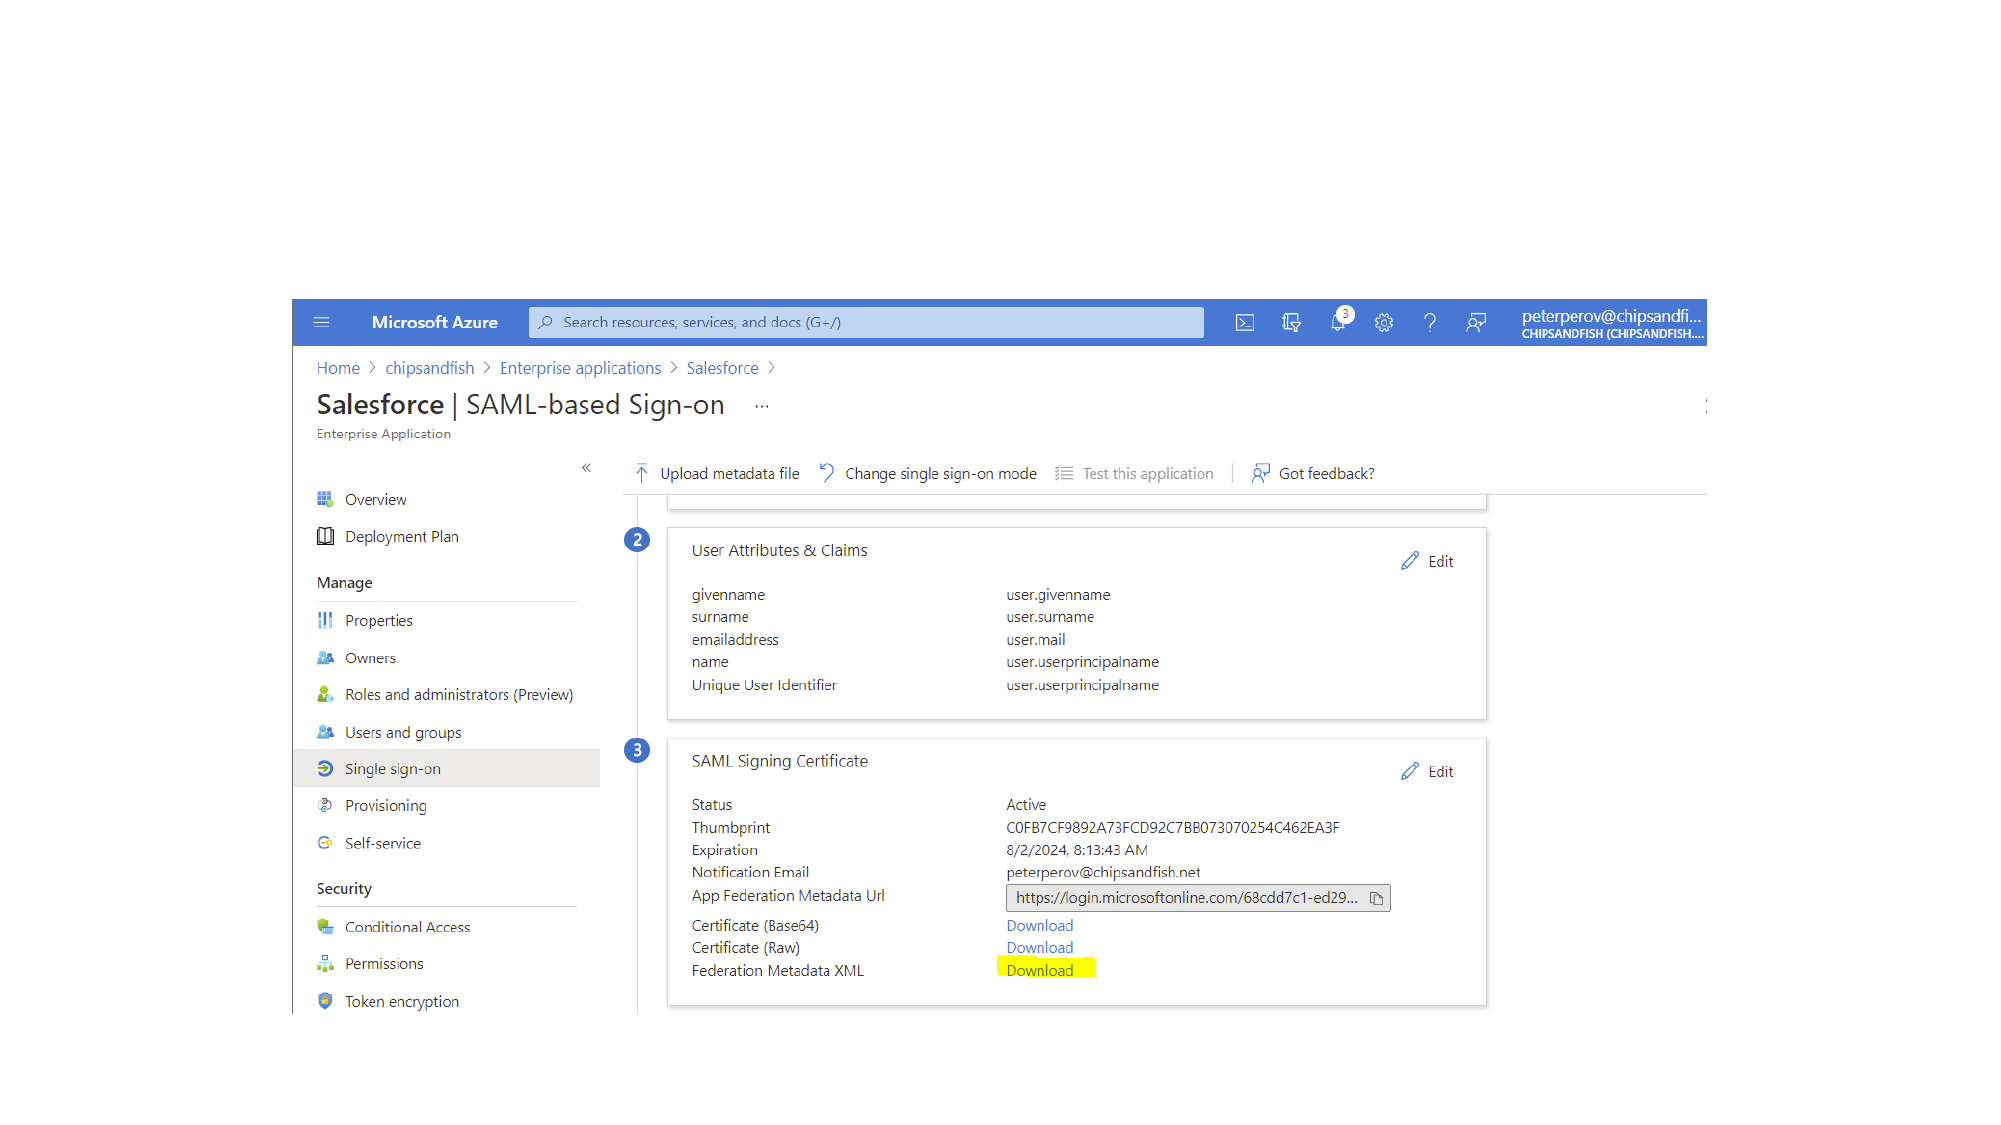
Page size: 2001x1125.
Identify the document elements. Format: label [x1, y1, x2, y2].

list [292, 299, 1707, 1014]
